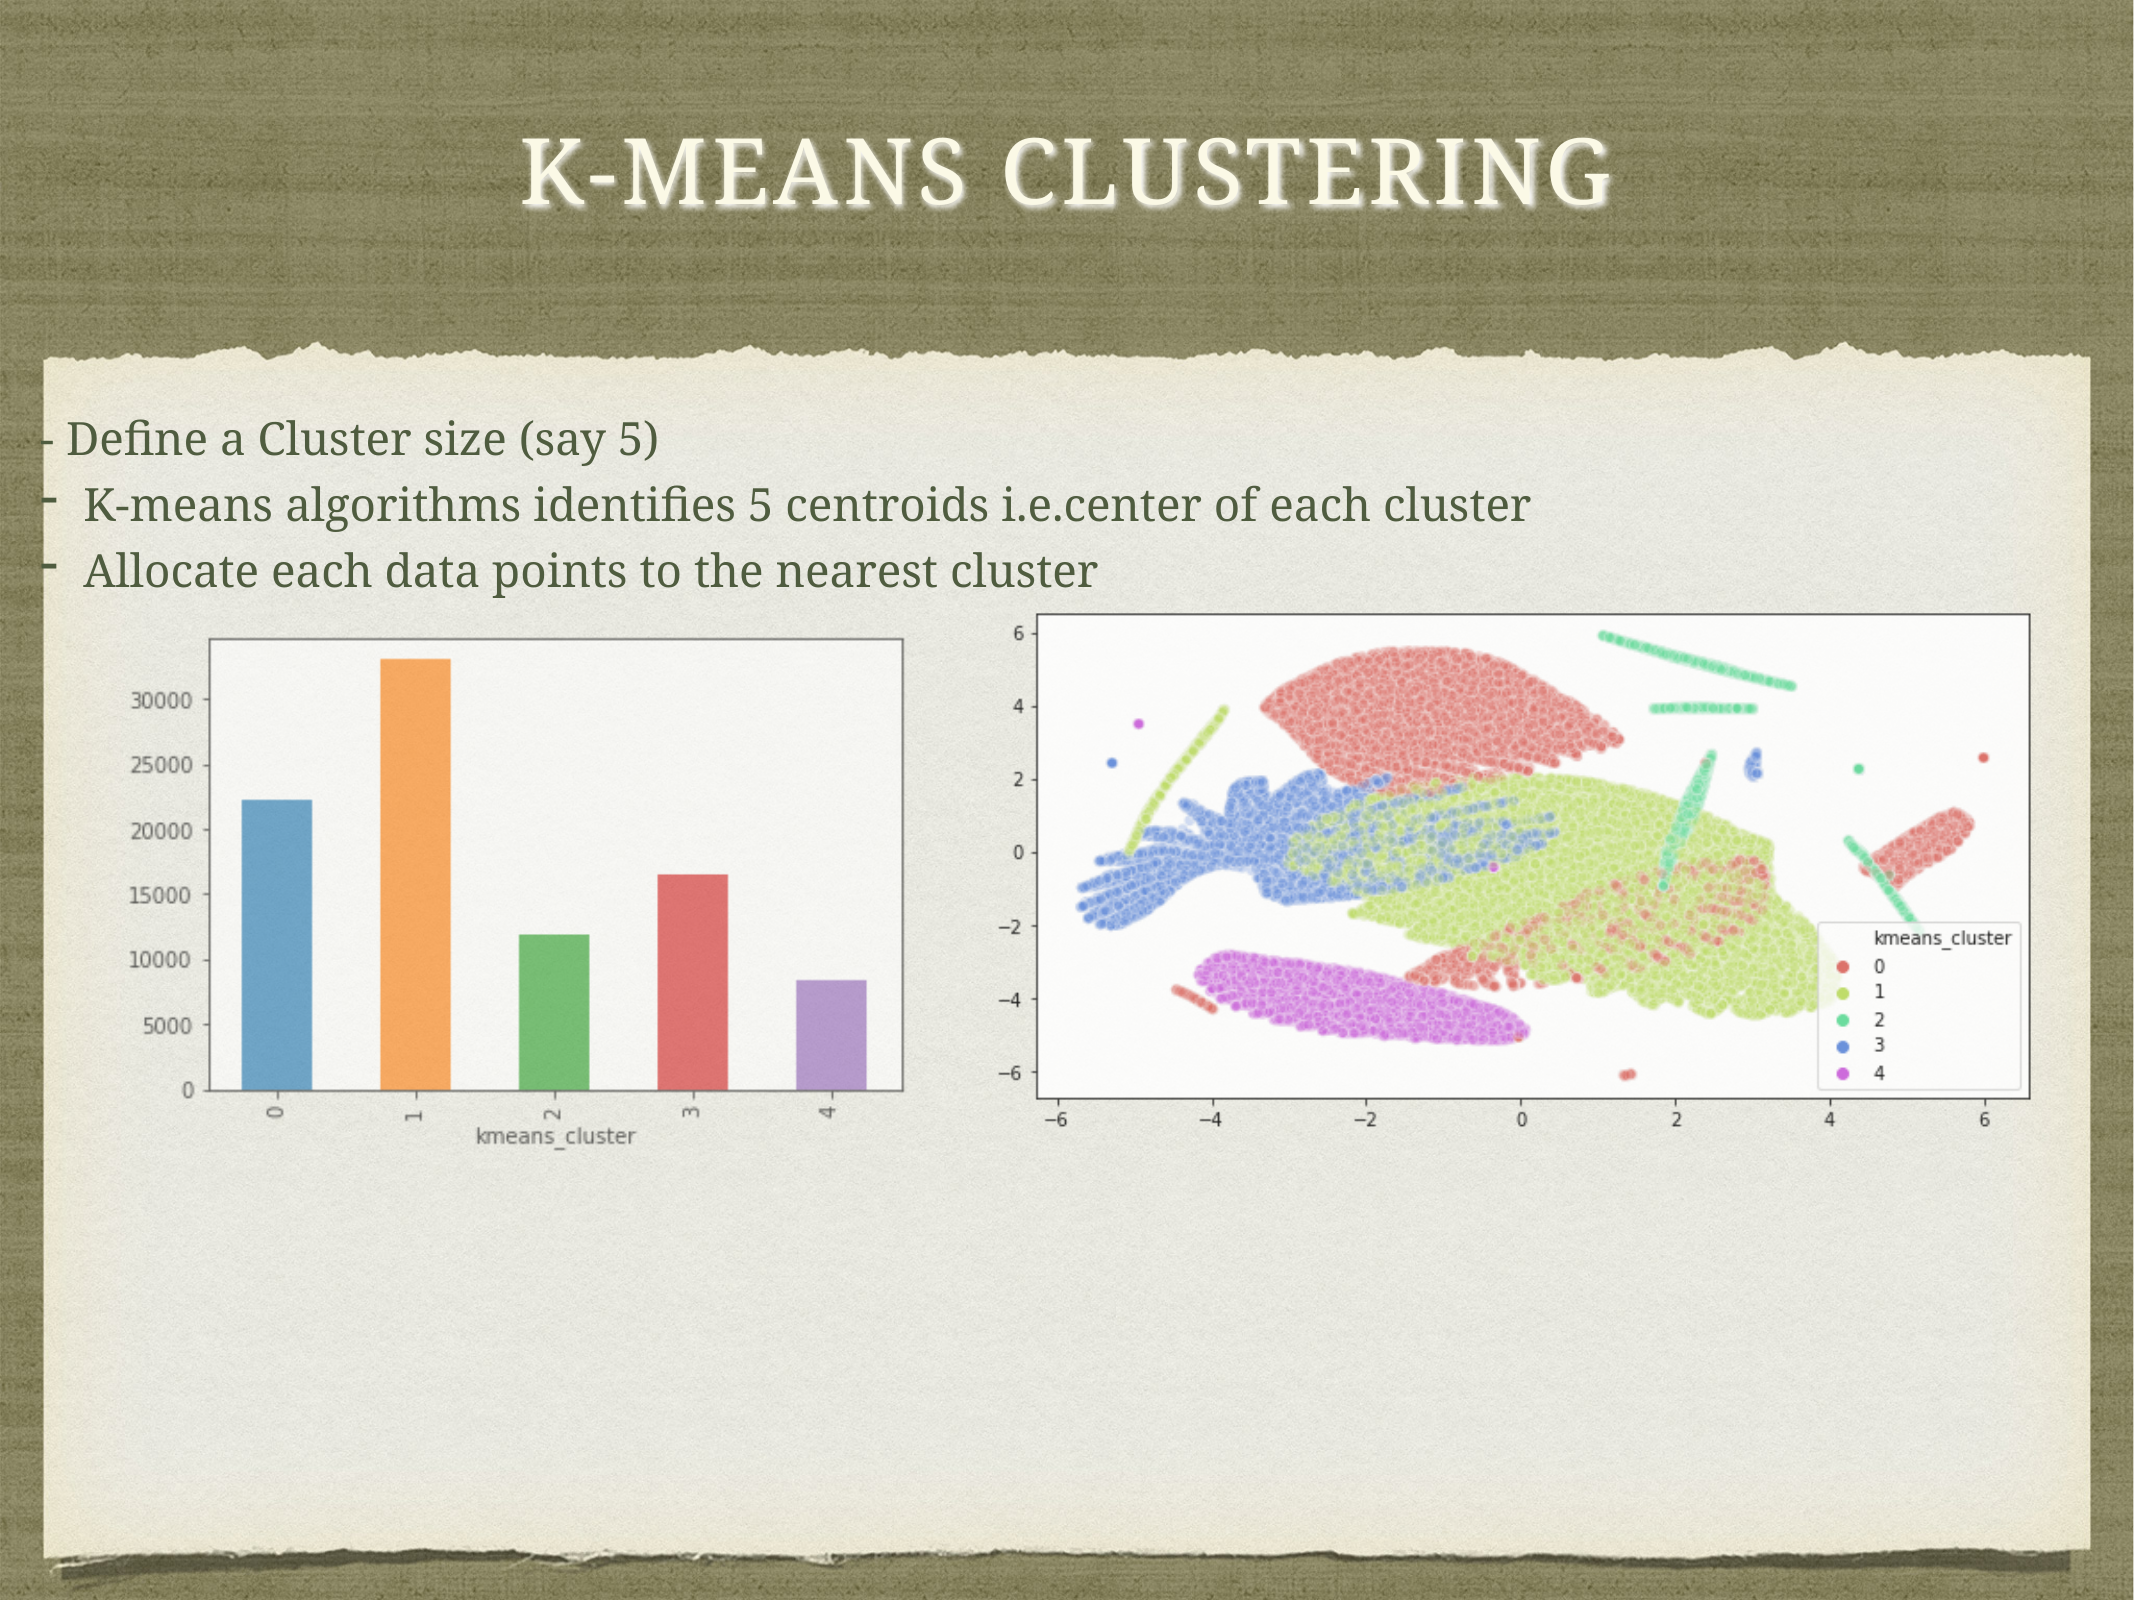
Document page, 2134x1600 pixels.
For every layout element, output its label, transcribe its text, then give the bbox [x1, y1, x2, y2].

title K-Means Clustering [134, 7, 1999, 343]
text_box - Define a Cluster size (say 5) K-means algorithms identifies 5 centroids i.e.center of each cluster Allocate each data points to the nearest cluster [31, 390, 1541, 606]
picture [0, 0, 2134, 1600]
